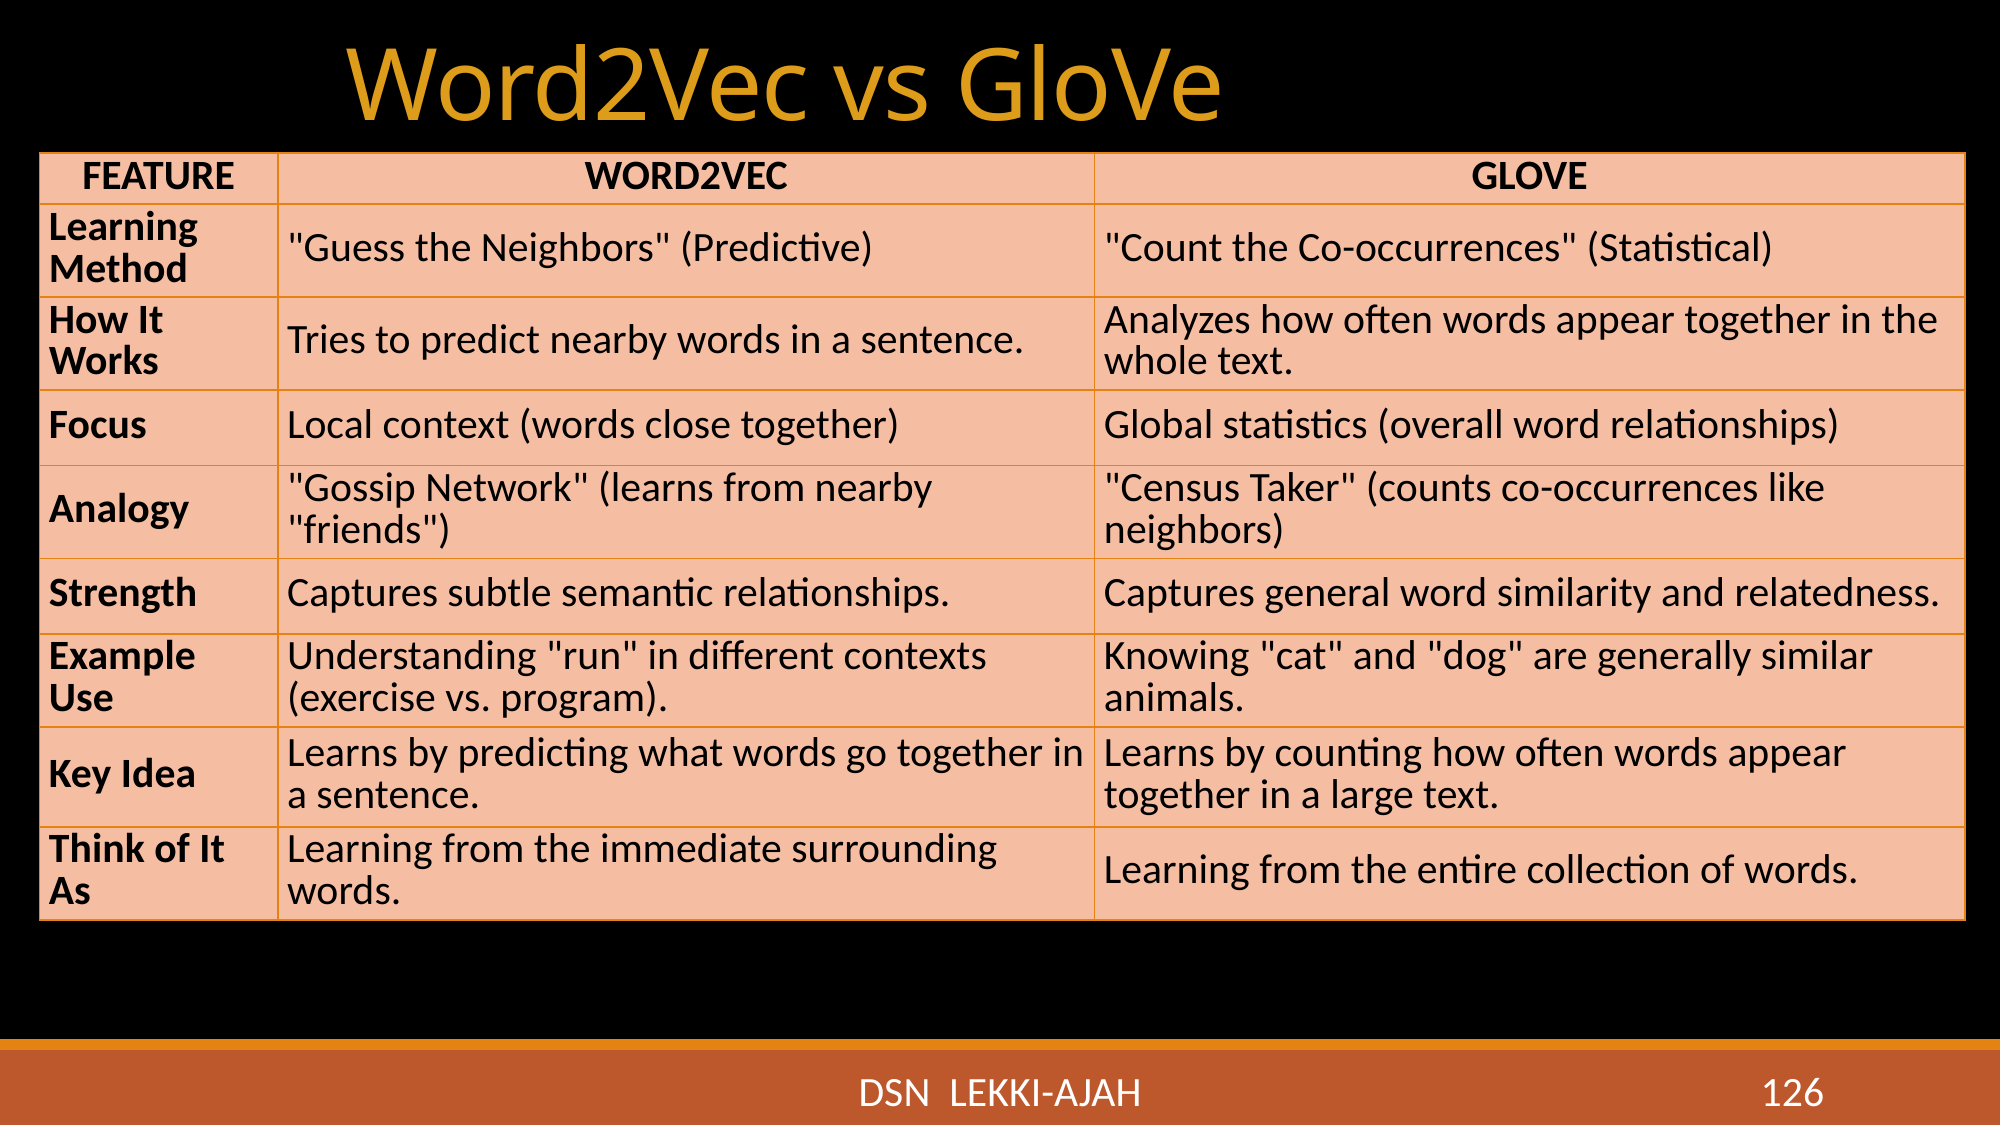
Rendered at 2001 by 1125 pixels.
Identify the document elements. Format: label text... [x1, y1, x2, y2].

text_box [277, 921, 933, 1054]
table_cell Learns by predicting what words go together in a sentence. [279, 728, 1094, 826]
table_cell Learning Method [40, 205, 277, 296]
table_cell "Census Taker" (counts co-occurrences like neighbors) [1095, 466, 1964, 558]
table_cell Focus [40, 391, 277, 465]
table_header FEATURE [40, 154, 277, 203]
table_cell Knowing "cat" and "dog" are generally similar animals. [1095, 635, 1964, 726]
table_header GLOVE [1095, 154, 1964, 203]
table_cell Learning from the entire collection of words. [1095, 828, 1964, 919]
table_cell Tries to predict nearby words in a sentence. [279, 298, 1094, 389]
table_cell Captures general word similarity and relatedness. [1095, 559, 1964, 633]
table_header WORD2VEC [279, 154, 1094, 203]
table_cell "Guess the Neighbors" (Predictive) [279, 205, 1094, 296]
table_cell Example Use [40, 635, 277, 726]
table_cell "Gossip Network" (learns from nearby "friends") [279, 466, 1094, 558]
table_cell Global statistics (overall word relationships) [1095, 391, 1964, 465]
table_cell Think of It As [40, 828, 277, 919]
table_cell Key Idea [40, 728, 277, 826]
table_cell Analogy [40, 466, 277, 558]
title Word2Vec vs GloVe [330, 24, 1396, 149]
table_cell Learns by counting how often words appear together in a large text. [1095, 728, 1964, 826]
slide_number 126 [1624, 1059, 1840, 1120]
table_cell Captures subtle semantic relationships. [279, 559, 1094, 633]
footer DSN LEKKI-AJAH [604, 1059, 1396, 1120]
table_cell "Count the Co-occurrences" (Statistical) [1095, 205, 1964, 296]
table_cell Learning from the immediate surrounding words. [279, 828, 1094, 919]
table_cell Analyzes how often words appear together in the whole text. [1095, 298, 1964, 389]
table_cell How It Works [40, 298, 277, 389]
table_cell Local context (words close together) [279, 391, 1094, 465]
table_cell Understanding "run" in different contexts (exercise vs. program). [279, 635, 1094, 726]
table_cell Strength [40, 559, 277, 633]
